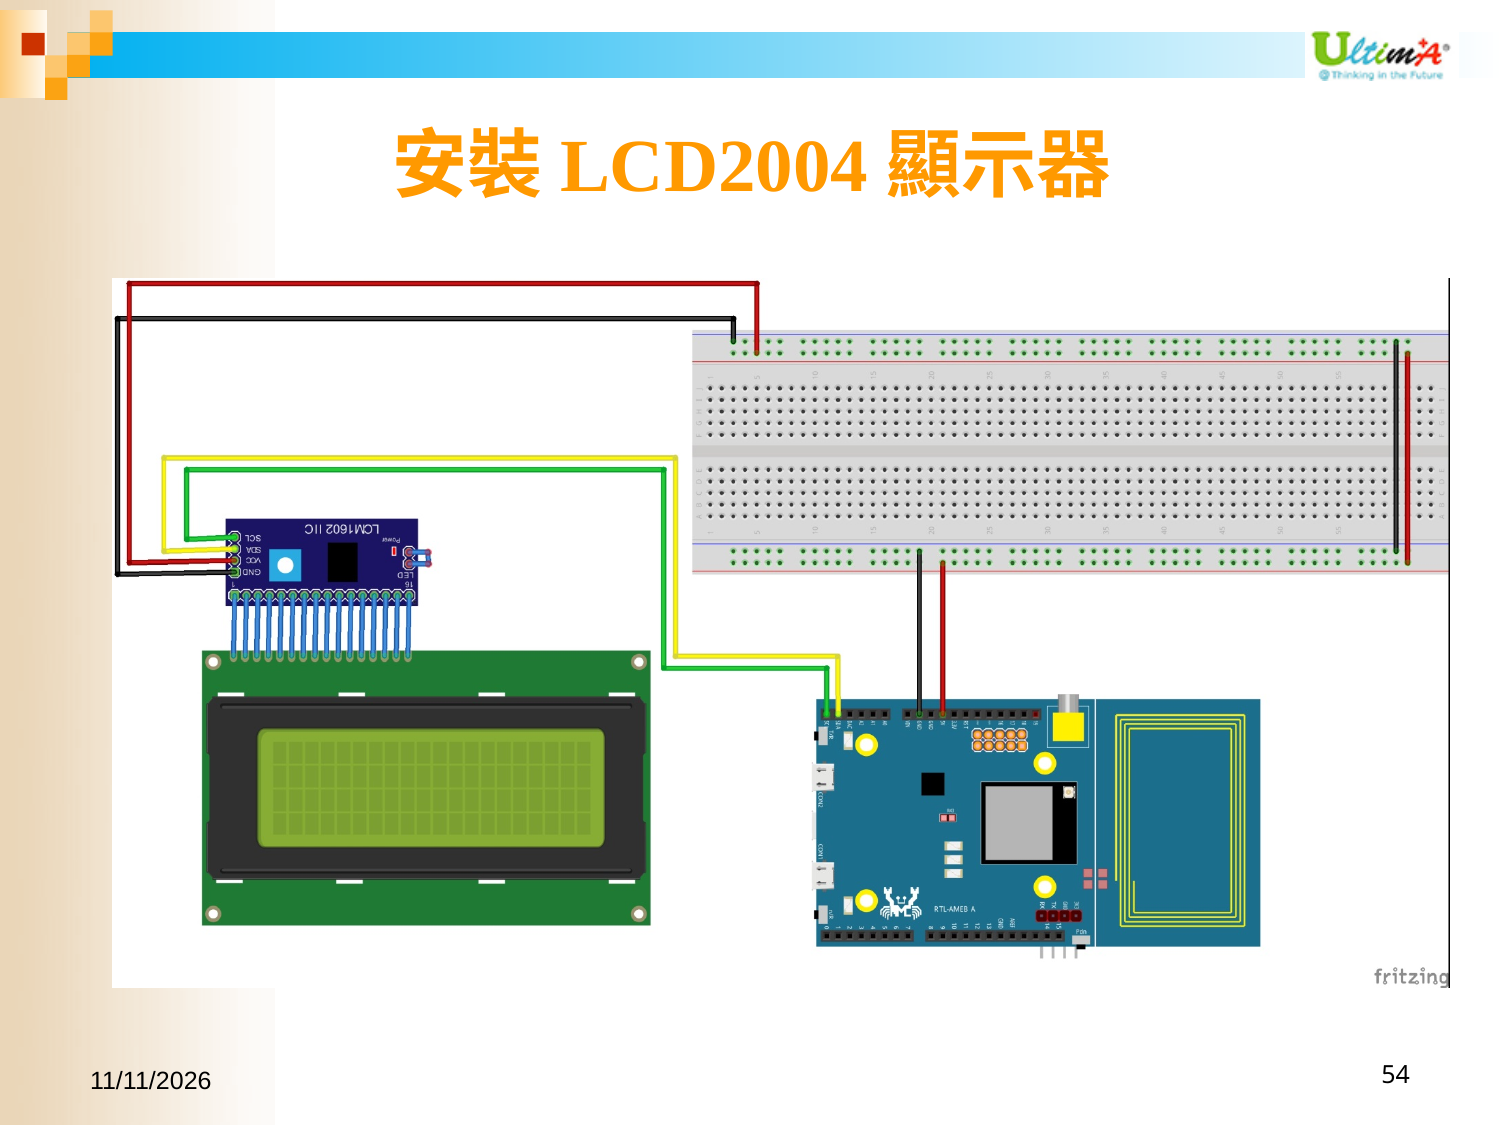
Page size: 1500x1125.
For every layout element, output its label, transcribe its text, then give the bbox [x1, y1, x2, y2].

picture [1305, 30, 1459, 81]
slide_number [75, 1024, 425, 1103]
slide_number 54 [1074, 1025, 1425, 1100]
picture [111, 278, 1450, 988]
title 安裝LCD2004顯示器 [76, 92, 1427, 231]
